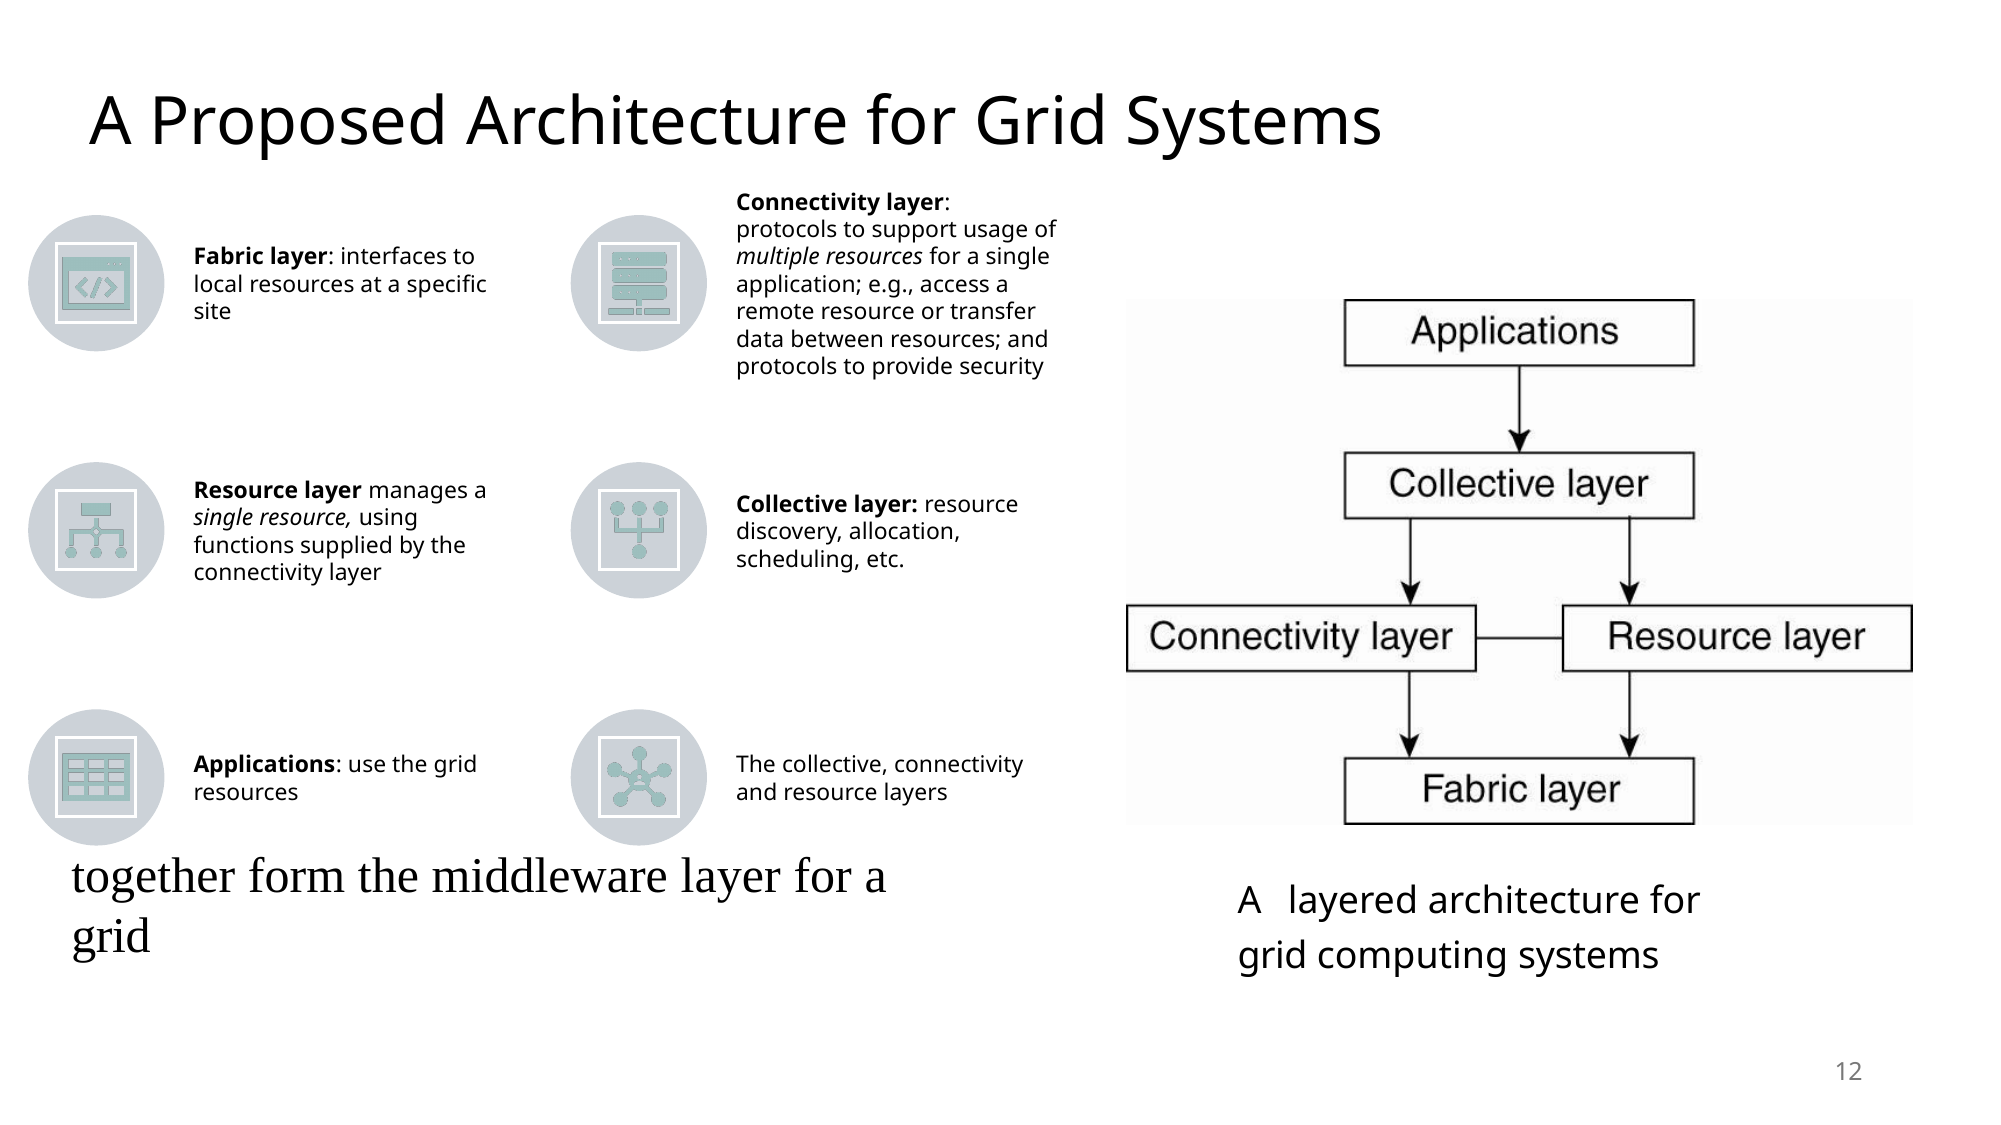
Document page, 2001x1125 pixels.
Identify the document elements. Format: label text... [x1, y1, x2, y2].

title A Proposed Architecture for Grid Systems [87, 21, 1888, 212]
slide_number 12 [1412, 826, 1863, 1125]
text_box A layered architecture for grid computing systems [1235, 863, 1744, 977]
text_box together form the middleware layer for a grid [69, 857, 979, 963]
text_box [12, 203, 1073, 857]
picture [1125, 299, 1913, 826]
